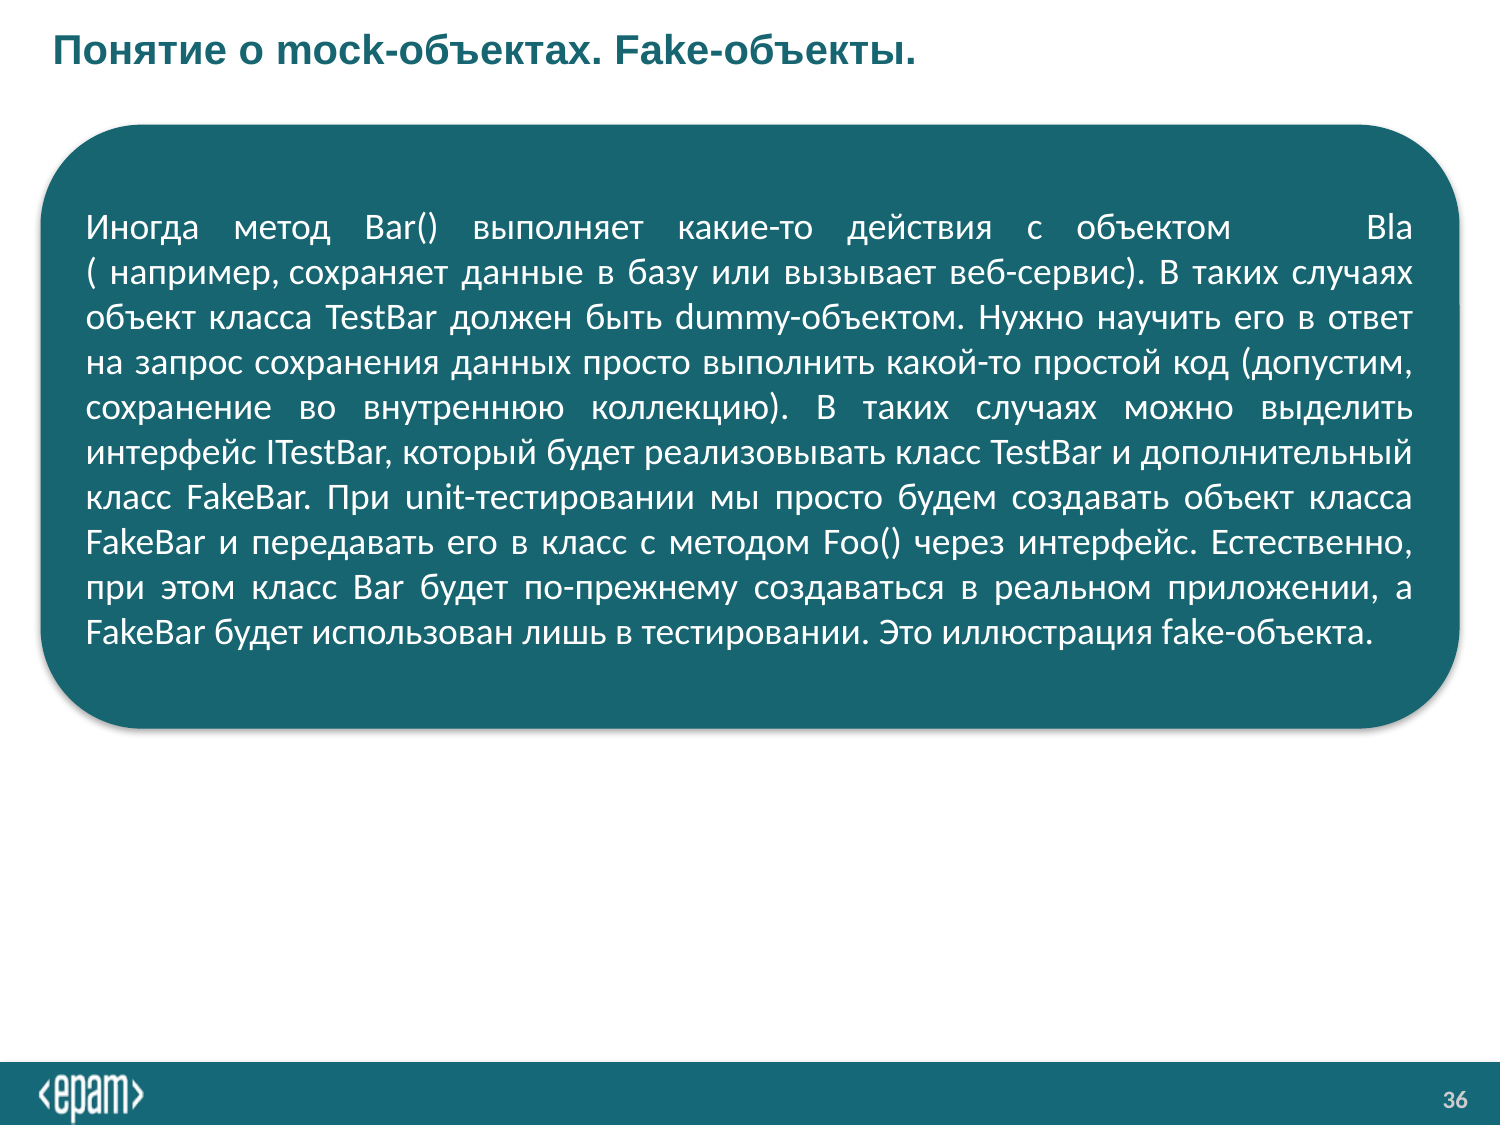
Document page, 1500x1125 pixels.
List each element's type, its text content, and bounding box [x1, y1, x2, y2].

picture [38, 1074, 144, 1125]
text_box Иногда метод Bar() выполняет какие-то действия с объектом Bla ( например, сохраняет данные в базу или вызывает веб-сервис). В таких случаях объект класса TestBar должен быть dummy-объектом. Нужно научить его в ответ на запрос сохранения данных просто выполнить какой-то простой код (допустим, сохранение во внутреннюю коллекцию). В таких случаях можно выделить интерфейс ITestBar, который будет реализовывать класс TestBar и дополнительный класс FakeBar. При unit-тестировании мы просто будем создавать объект класса FakeBar и передавать его в класс с методом Foo() через интерфейс. Естественно, при этом класс Bar будет по-прежнему создаваться в реальном приложении, а FakeBar будет использован лишь в тестировании. Это иллюстрация fake-объекта. [40, 124, 1460, 729]
title Понятие о mock-объектах. Fake-объекты. [0, 0, 1500, 95]
